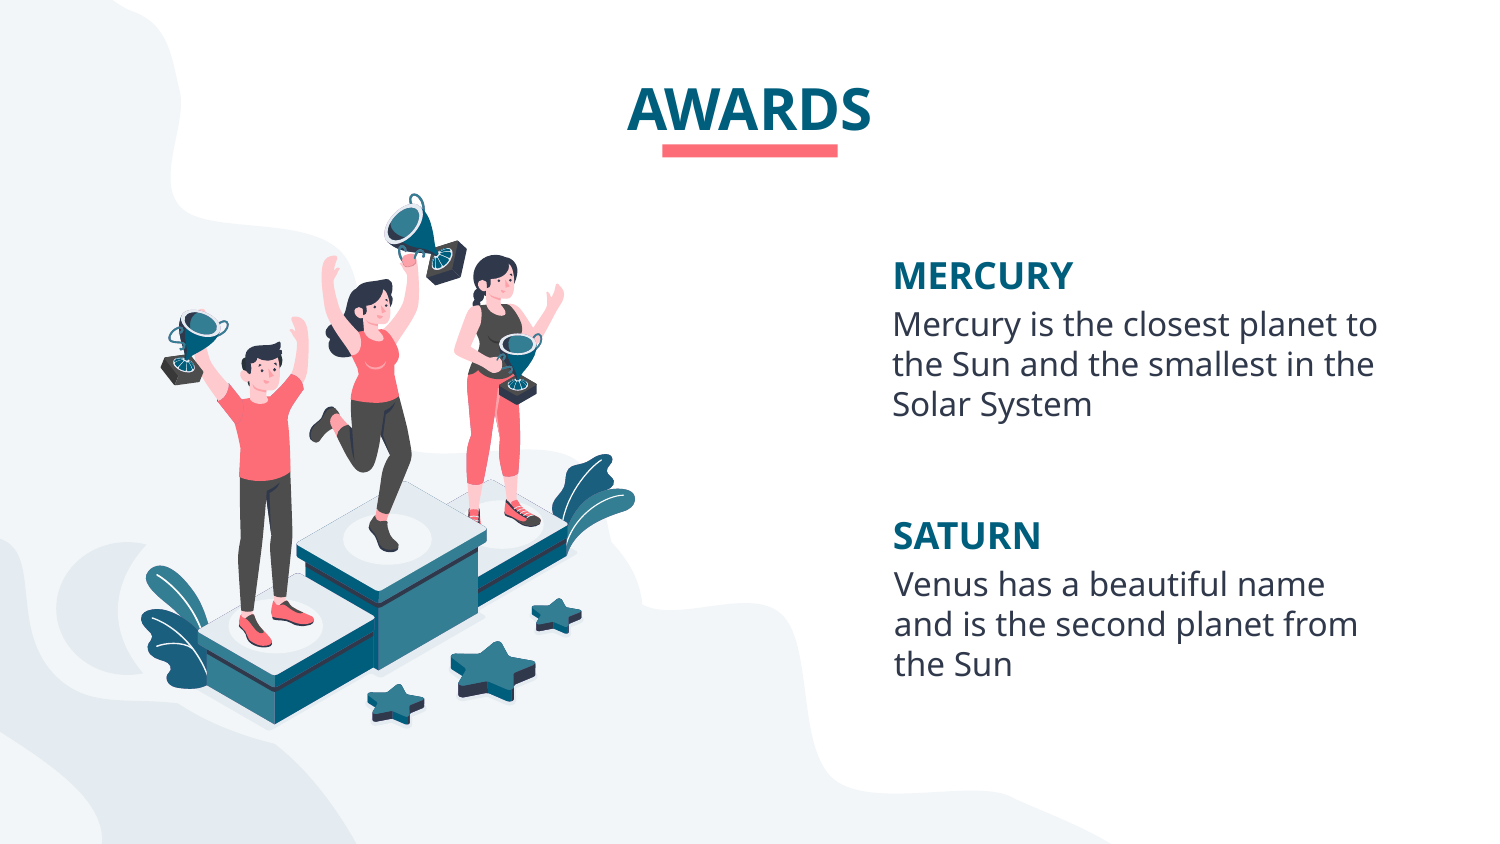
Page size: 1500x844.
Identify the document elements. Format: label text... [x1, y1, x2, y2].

subtitle Mercury is the closest planet to the Sun and the smallest in the Solar System [877, 288, 1395, 423]
subtitle MERCURY [877, 236, 1126, 291]
subtitle SATURN [877, 497, 1127, 552]
title AWARDS [117, 56, 1383, 158]
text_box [117, 193, 643, 757]
text_box [662, 144, 838, 158]
subtitle Venus has a beautiful name and is the second planet from the Sun [878, 547, 1397, 682]
